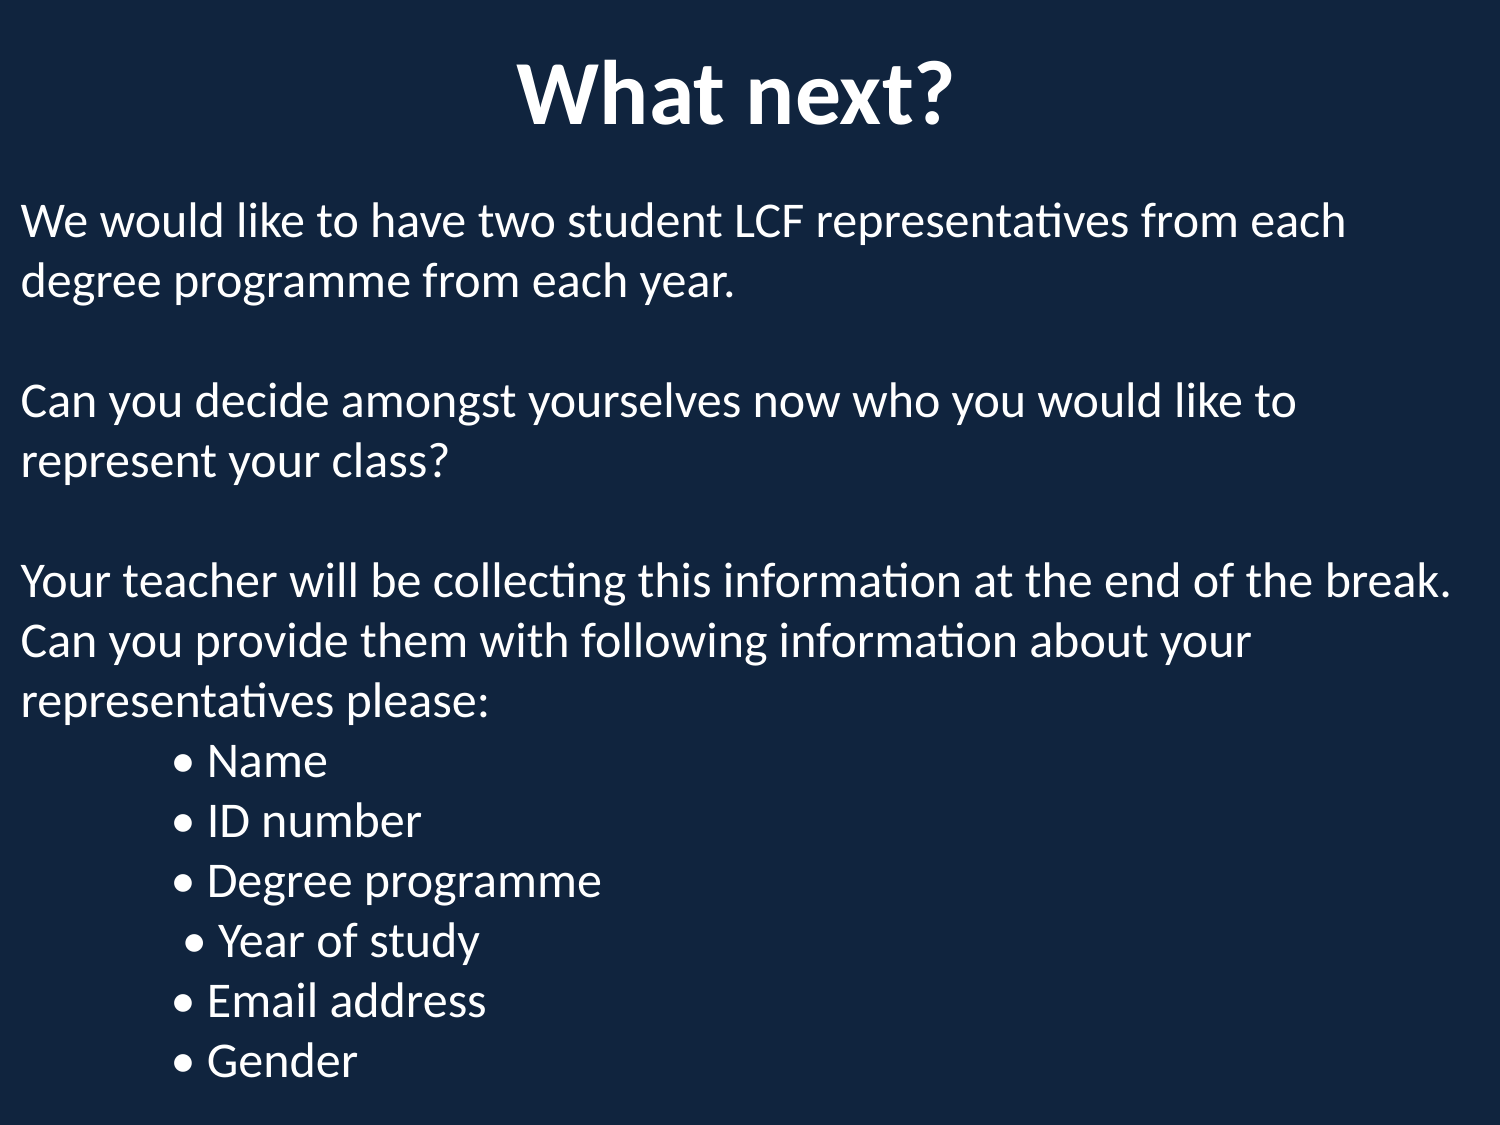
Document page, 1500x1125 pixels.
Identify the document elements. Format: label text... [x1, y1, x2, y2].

text_box What next? We would like to have two student LCF representatives from each degree programme from each year. Can you decide amongst yourselves now who you would like to represent your class? Your teacher will be collecting this information at the end of the break. Can you provide them with following information about your representatives please: • Name • ID number • Degree programme • Year of study • Email address • Gender [5, 25, 1489, 1096]
